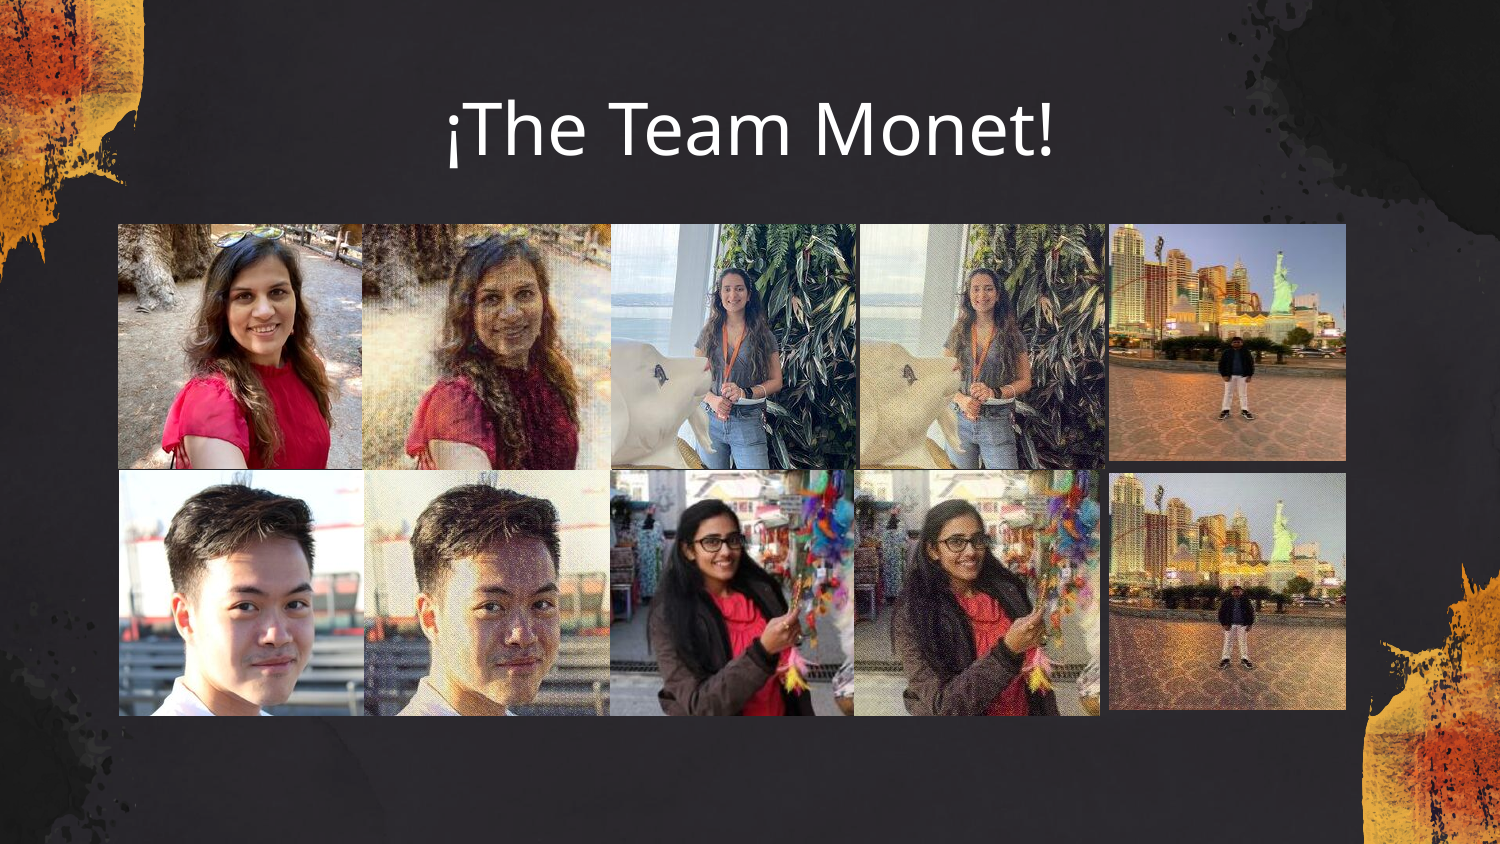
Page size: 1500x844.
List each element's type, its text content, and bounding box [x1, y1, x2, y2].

title ¡The Team Monet! [118, 88, 1382, 164]
picture [0, 0, 1500, 844]
